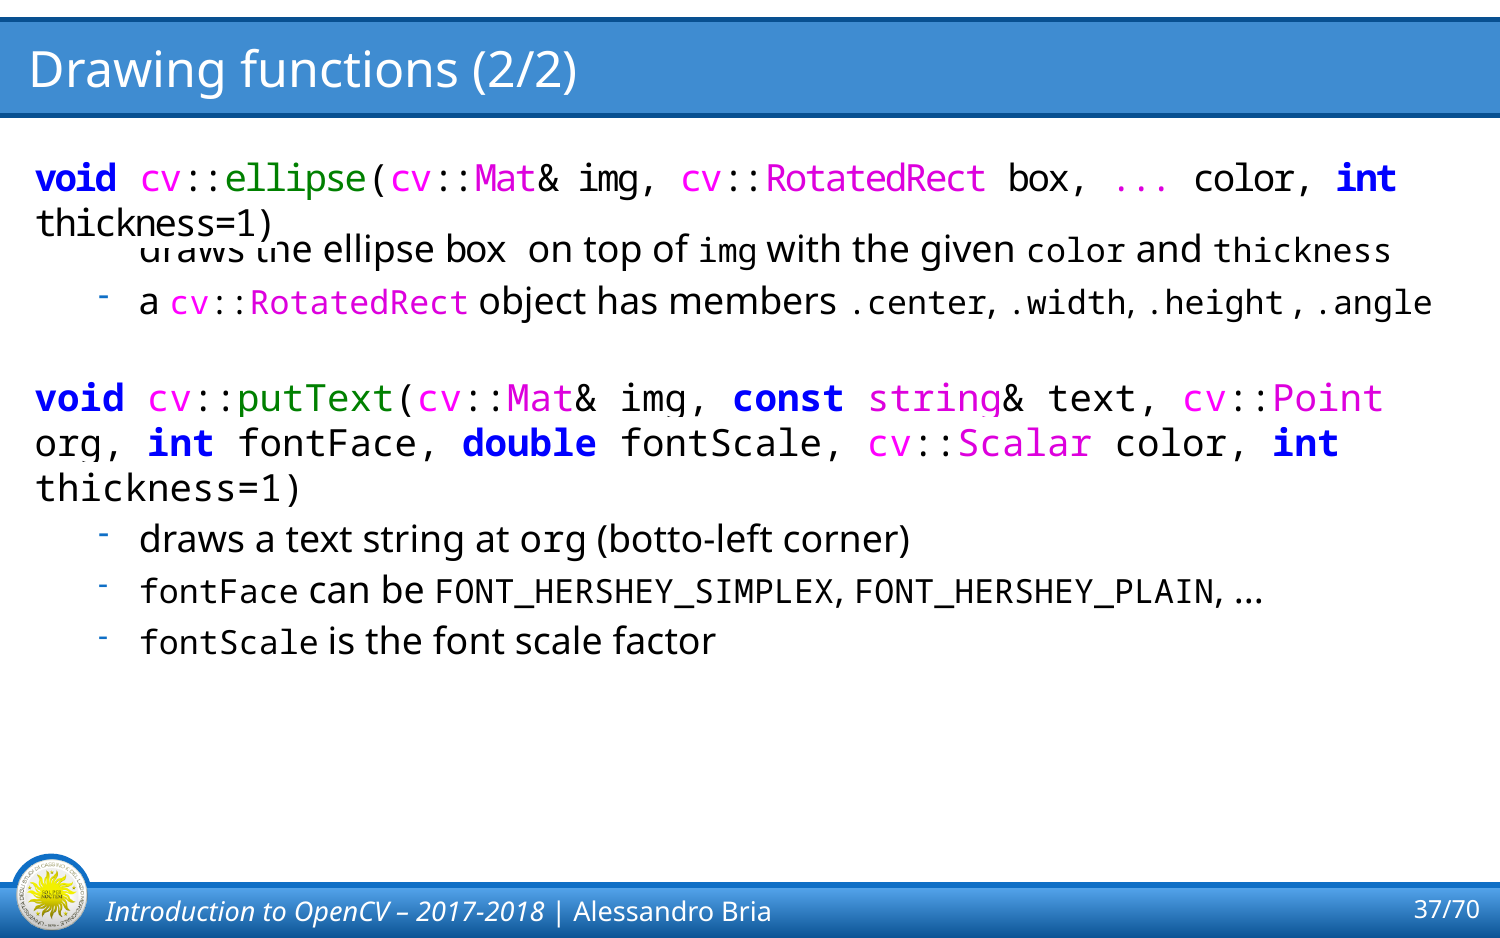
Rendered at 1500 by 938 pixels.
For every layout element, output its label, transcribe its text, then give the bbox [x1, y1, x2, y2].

text_box void cv::putText(cv::Mat& img, const string& text, cv::Point org, int fontFace, double fontScale, cv::Scalar color, int thickness=1) [19, 367, 1477, 517]
list draws the ellipse box on top of img with the given color and thickness a cv::RotatedRect object has members .center, .width, .height , .angle draws a text string at org (botto-left corner) fontFace can be FONT_HERSHEY_SIMPLEX, FONT_HERSHEY_PLAIN, ... fontScale is the font scale factor [33, 252, 1455, 367]
picture [15, 858, 88, 931]
list draws the ellipse box on top of img with the given color and thickness a cv::RotatedRect object has members .center, .width, .height , .angle draws a text string at org (botto-left corner) fontFace can be FONT_HERSHEY_SIMPLEX, FONT_HERSHEY_PLAIN, ... fontScale is the font scale factor [33, 517, 1455, 857]
title Drawing functions (2/2) [0, 18, 1500, 117]
text_box void cv::ellipse(cv::Mat& img, cv::RotatedRect box, ... color, int thickness=1) [19, 147, 1500, 252]
